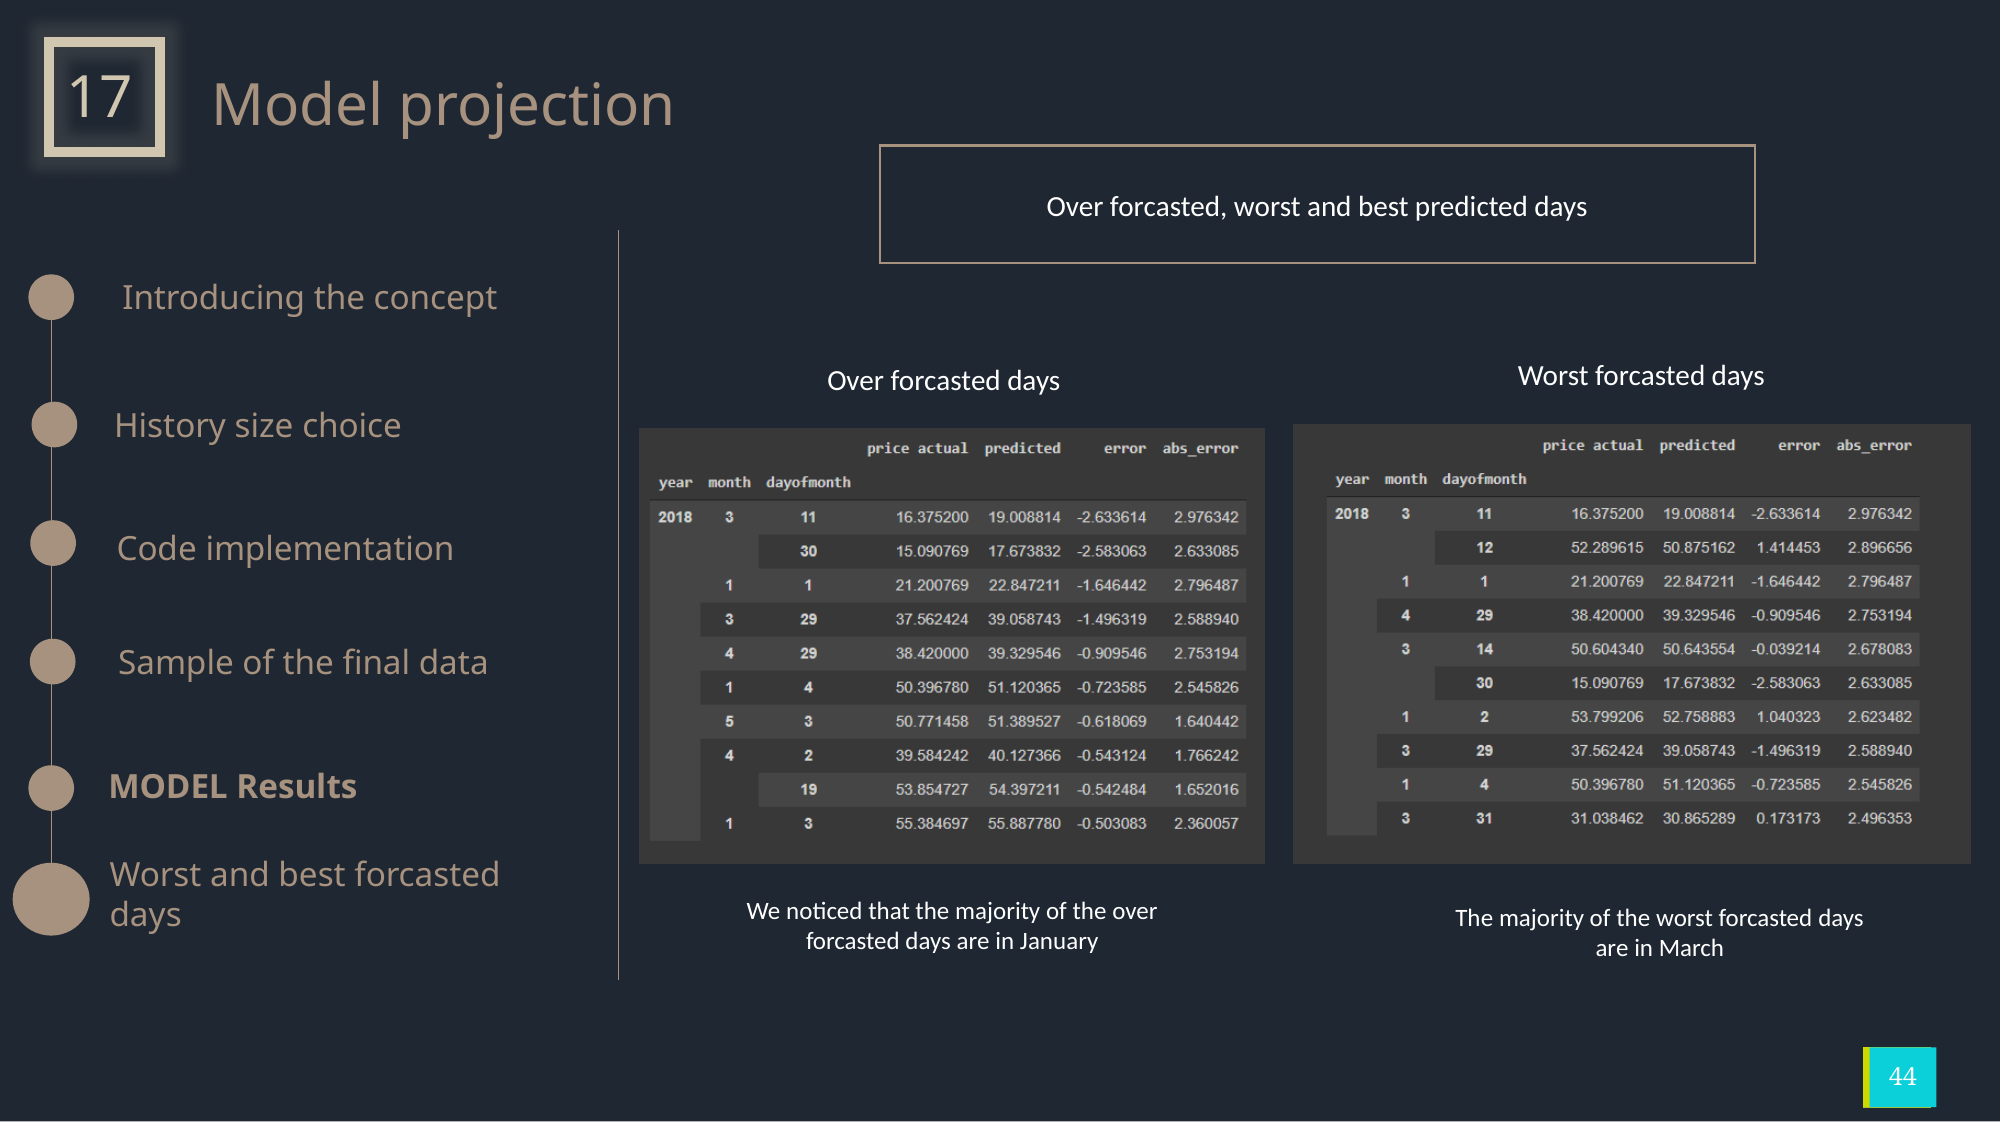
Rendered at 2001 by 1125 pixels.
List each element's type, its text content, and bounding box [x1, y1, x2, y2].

text_box [0, 0, 2000, 1122]
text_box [12, 230, 621, 981]
text_box The majority of the worst forcasted days are in March [1426, 894, 1894, 969]
text_box Worst forcasted days [1503, 348, 1971, 399]
text_box [48, 41, 161, 153]
picture [1293, 424, 1971, 864]
text_box Over forcasted days [812, 353, 1281, 404]
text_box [880, 145, 1755, 276]
slide_number 44 [1869, 1047, 1937, 1108]
picture [639, 428, 1265, 864]
text_box We noticed that the majority of the over forcasted days are in January [718, 887, 1187, 962]
text_box Model projection [196, 59, 691, 145]
text_box 17 [51, 51, 148, 137]
